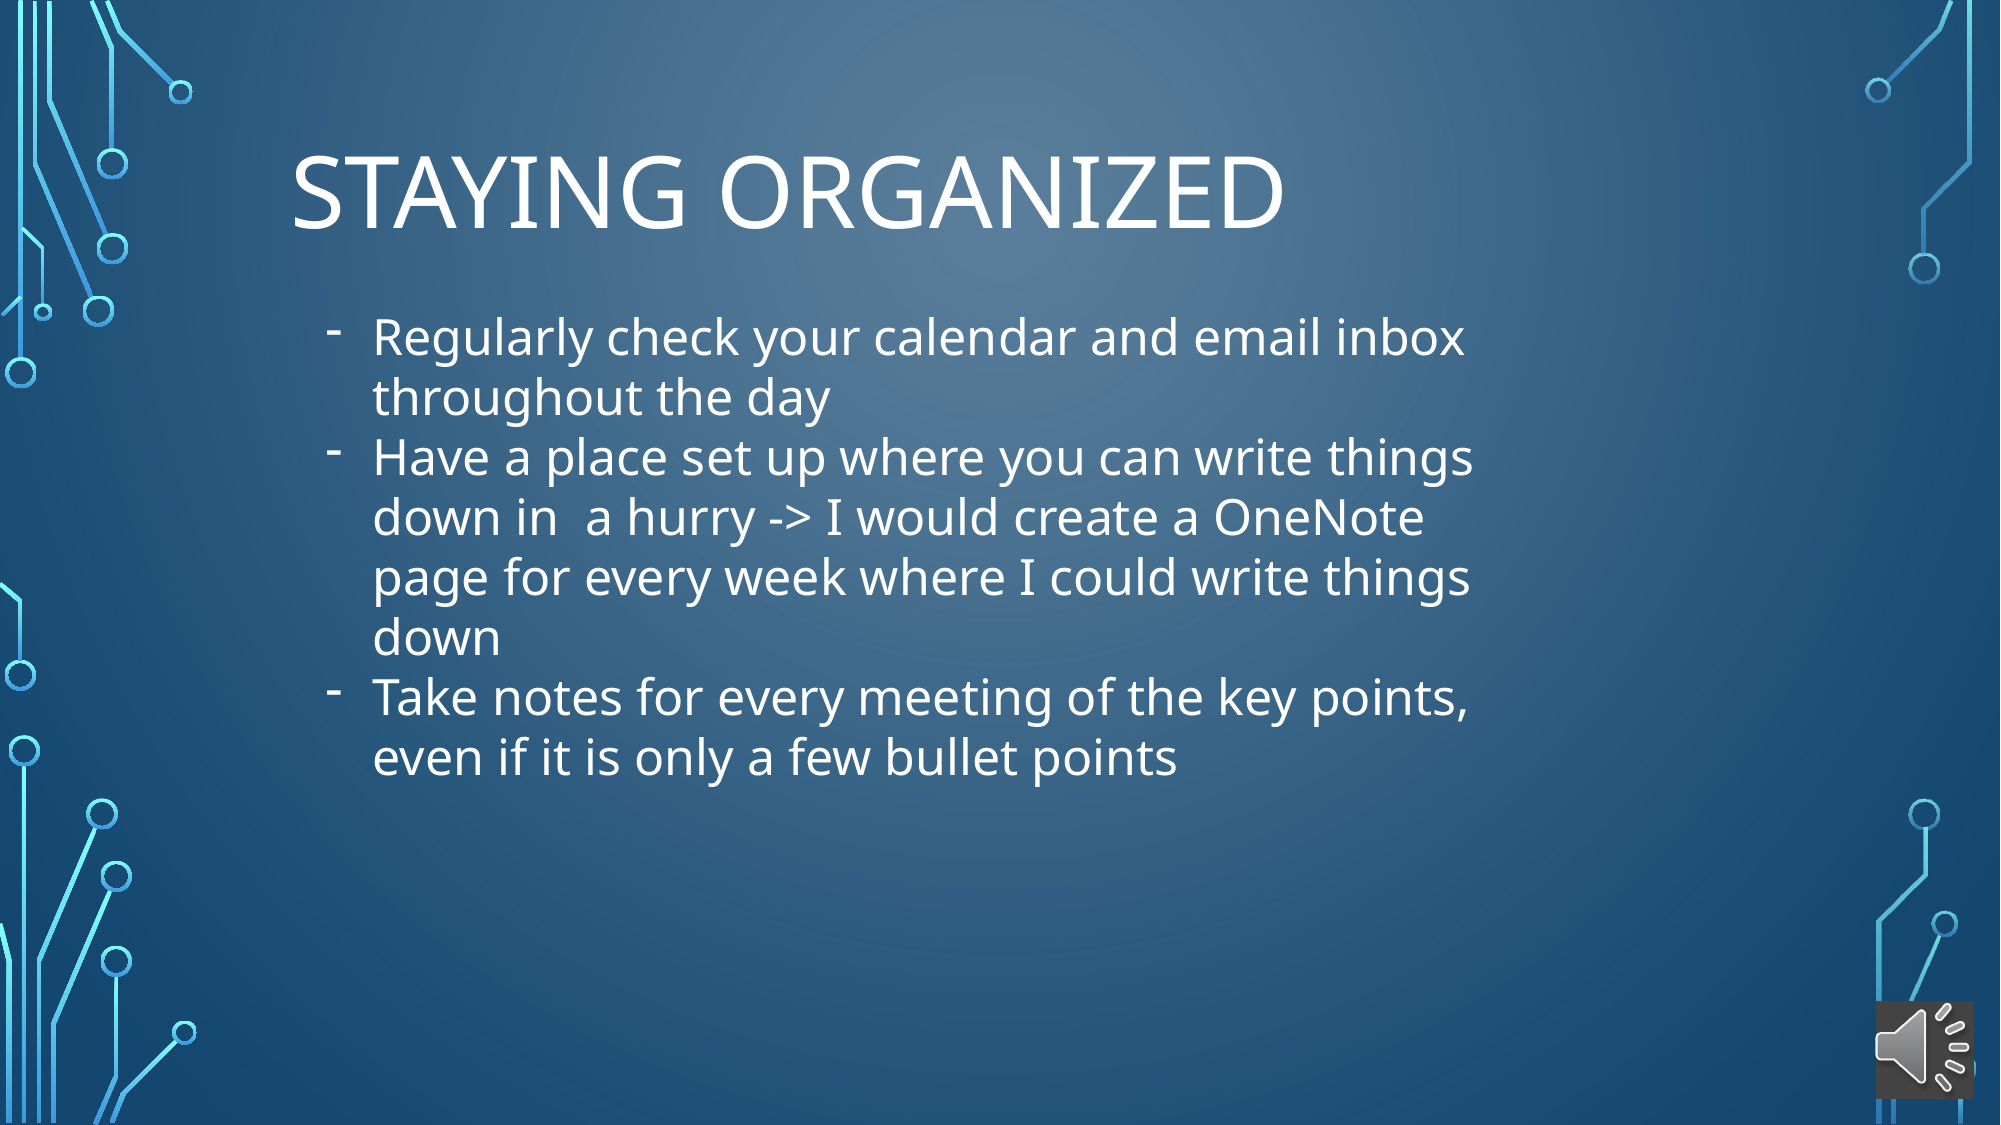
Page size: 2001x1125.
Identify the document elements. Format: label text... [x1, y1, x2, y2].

picture [1874, 999, 1976, 1101]
title Staying organized [274, 112, 1644, 258]
text_box Regularly check your calendar and email inbox throughout the day Have a place set up where you can write things down in a hurry -> I would create a OneNote page for every week where I could write things down Take notes for every meeting of the key points, even if it is only a few bullet points [310, 298, 1515, 793]
